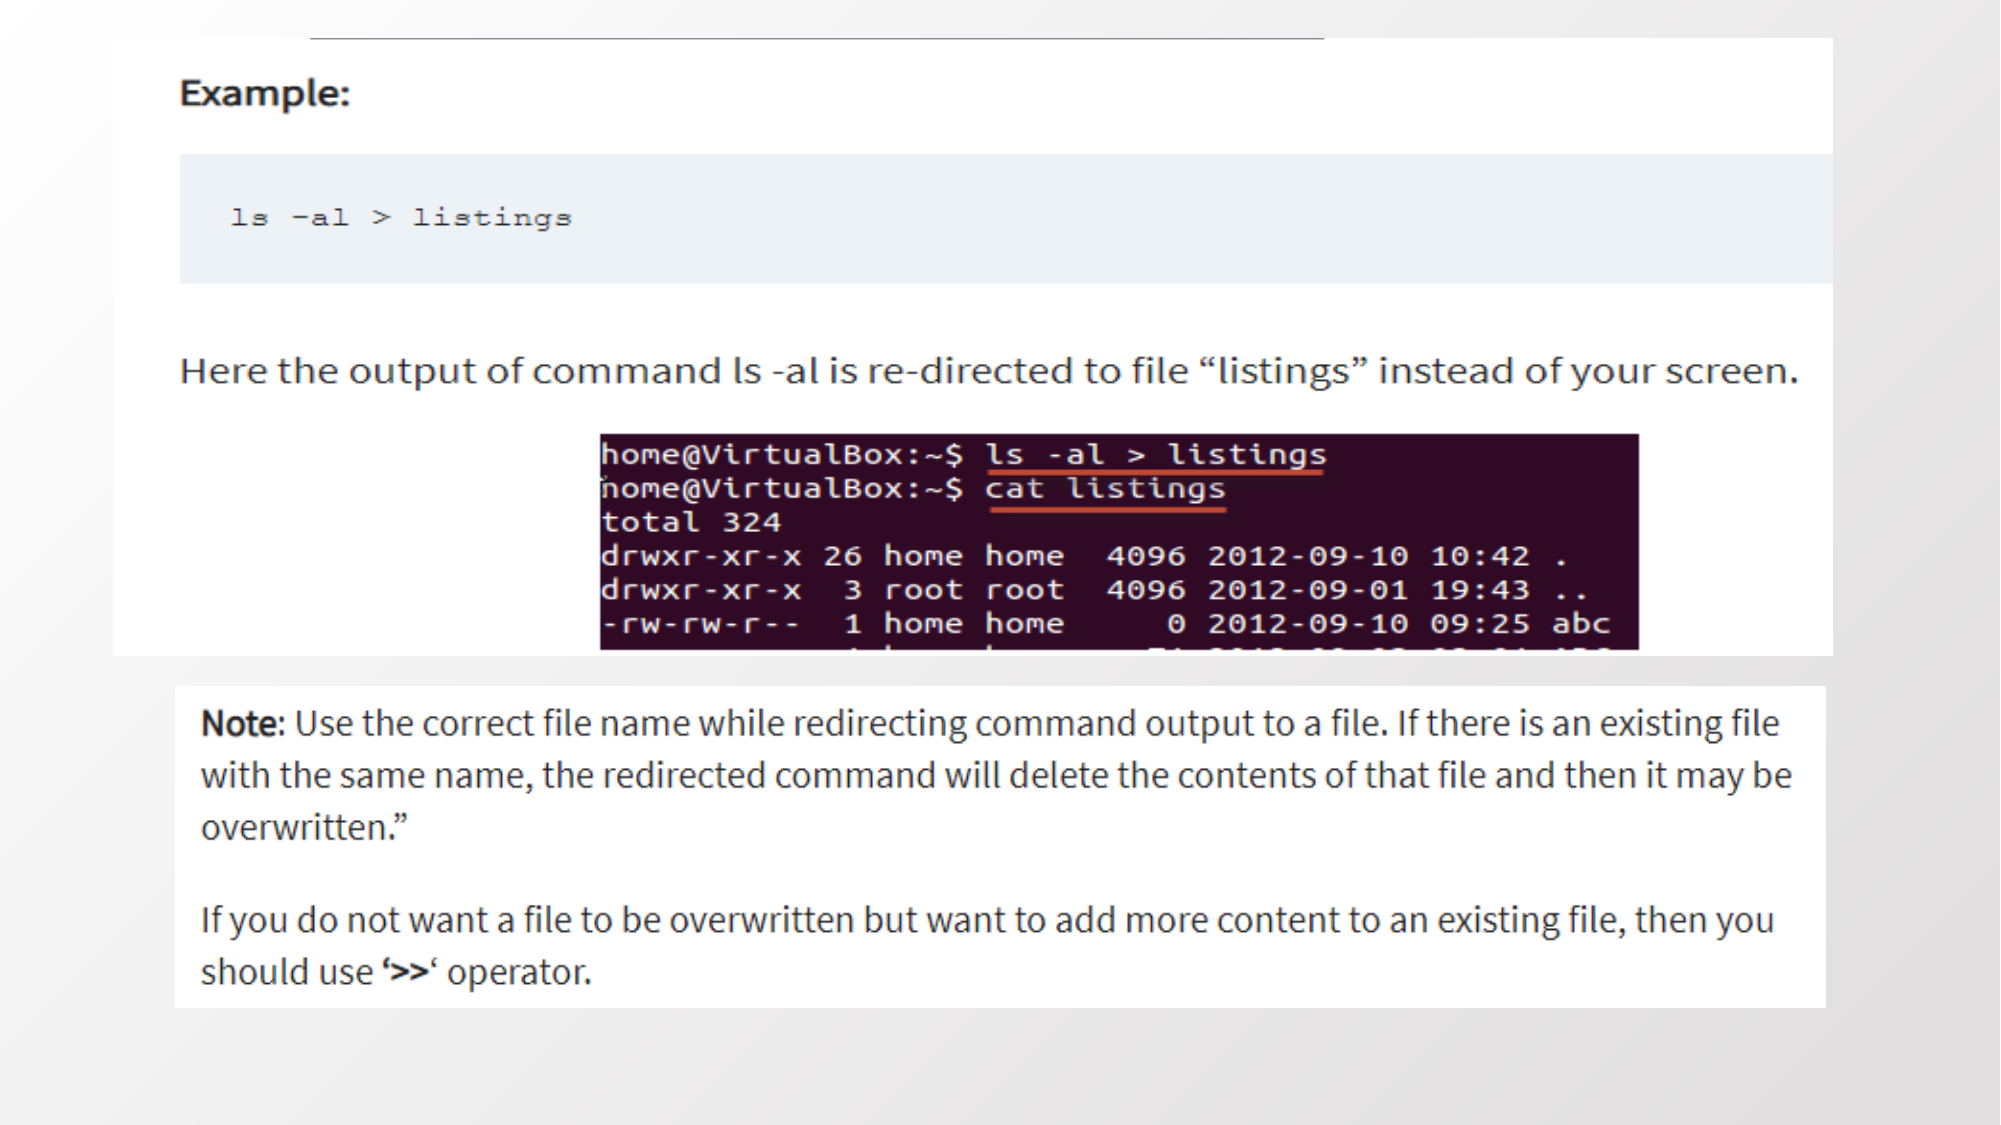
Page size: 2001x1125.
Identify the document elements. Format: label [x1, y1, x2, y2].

picture [175, 686, 1826, 1008]
picture [112, 38, 1833, 656]
